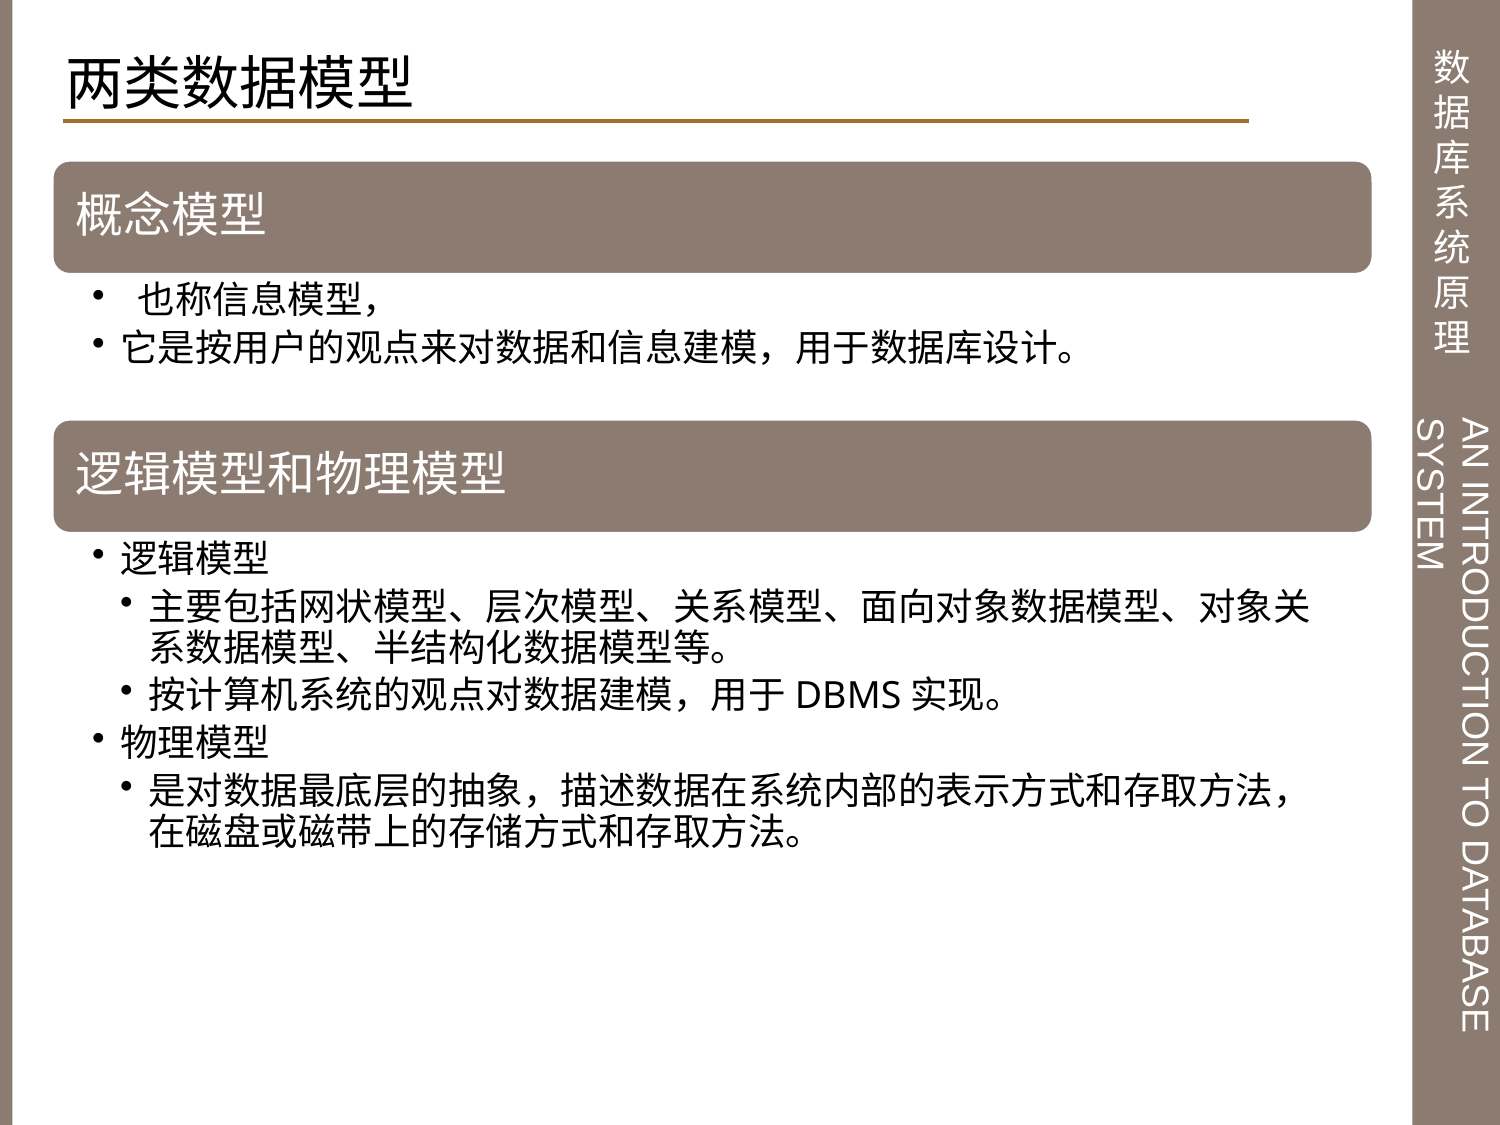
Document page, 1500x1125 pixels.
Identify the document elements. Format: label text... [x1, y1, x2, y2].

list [49, 136, 1376, 1026]
list 两类数据模型 [50, 38, 1375, 126]
